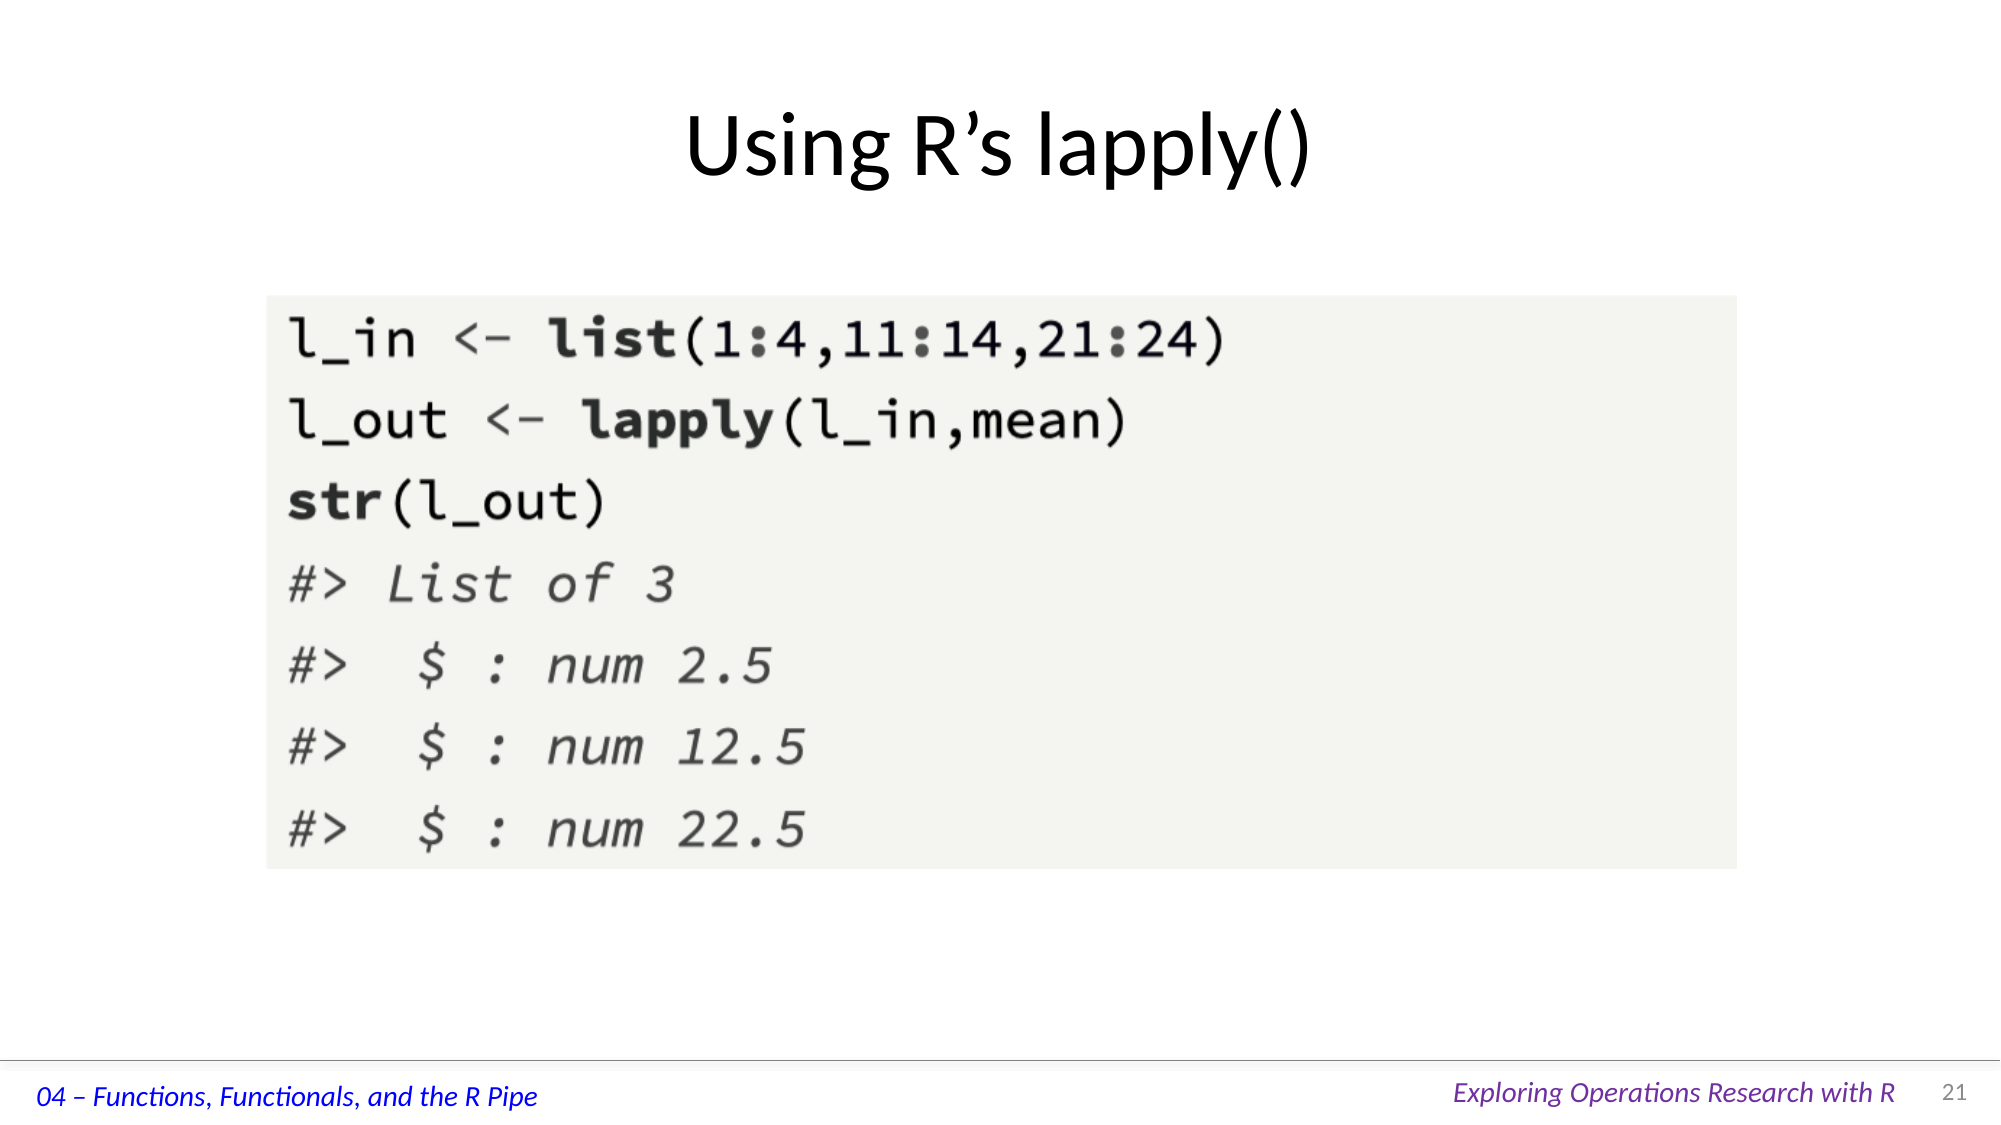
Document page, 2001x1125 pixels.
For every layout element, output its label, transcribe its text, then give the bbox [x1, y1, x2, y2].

picture [262, 294, 1738, 869]
slide_number 21 [1899, 1060, 1983, 1120]
title Using R’s lapply() [99, 45, 1900, 233]
